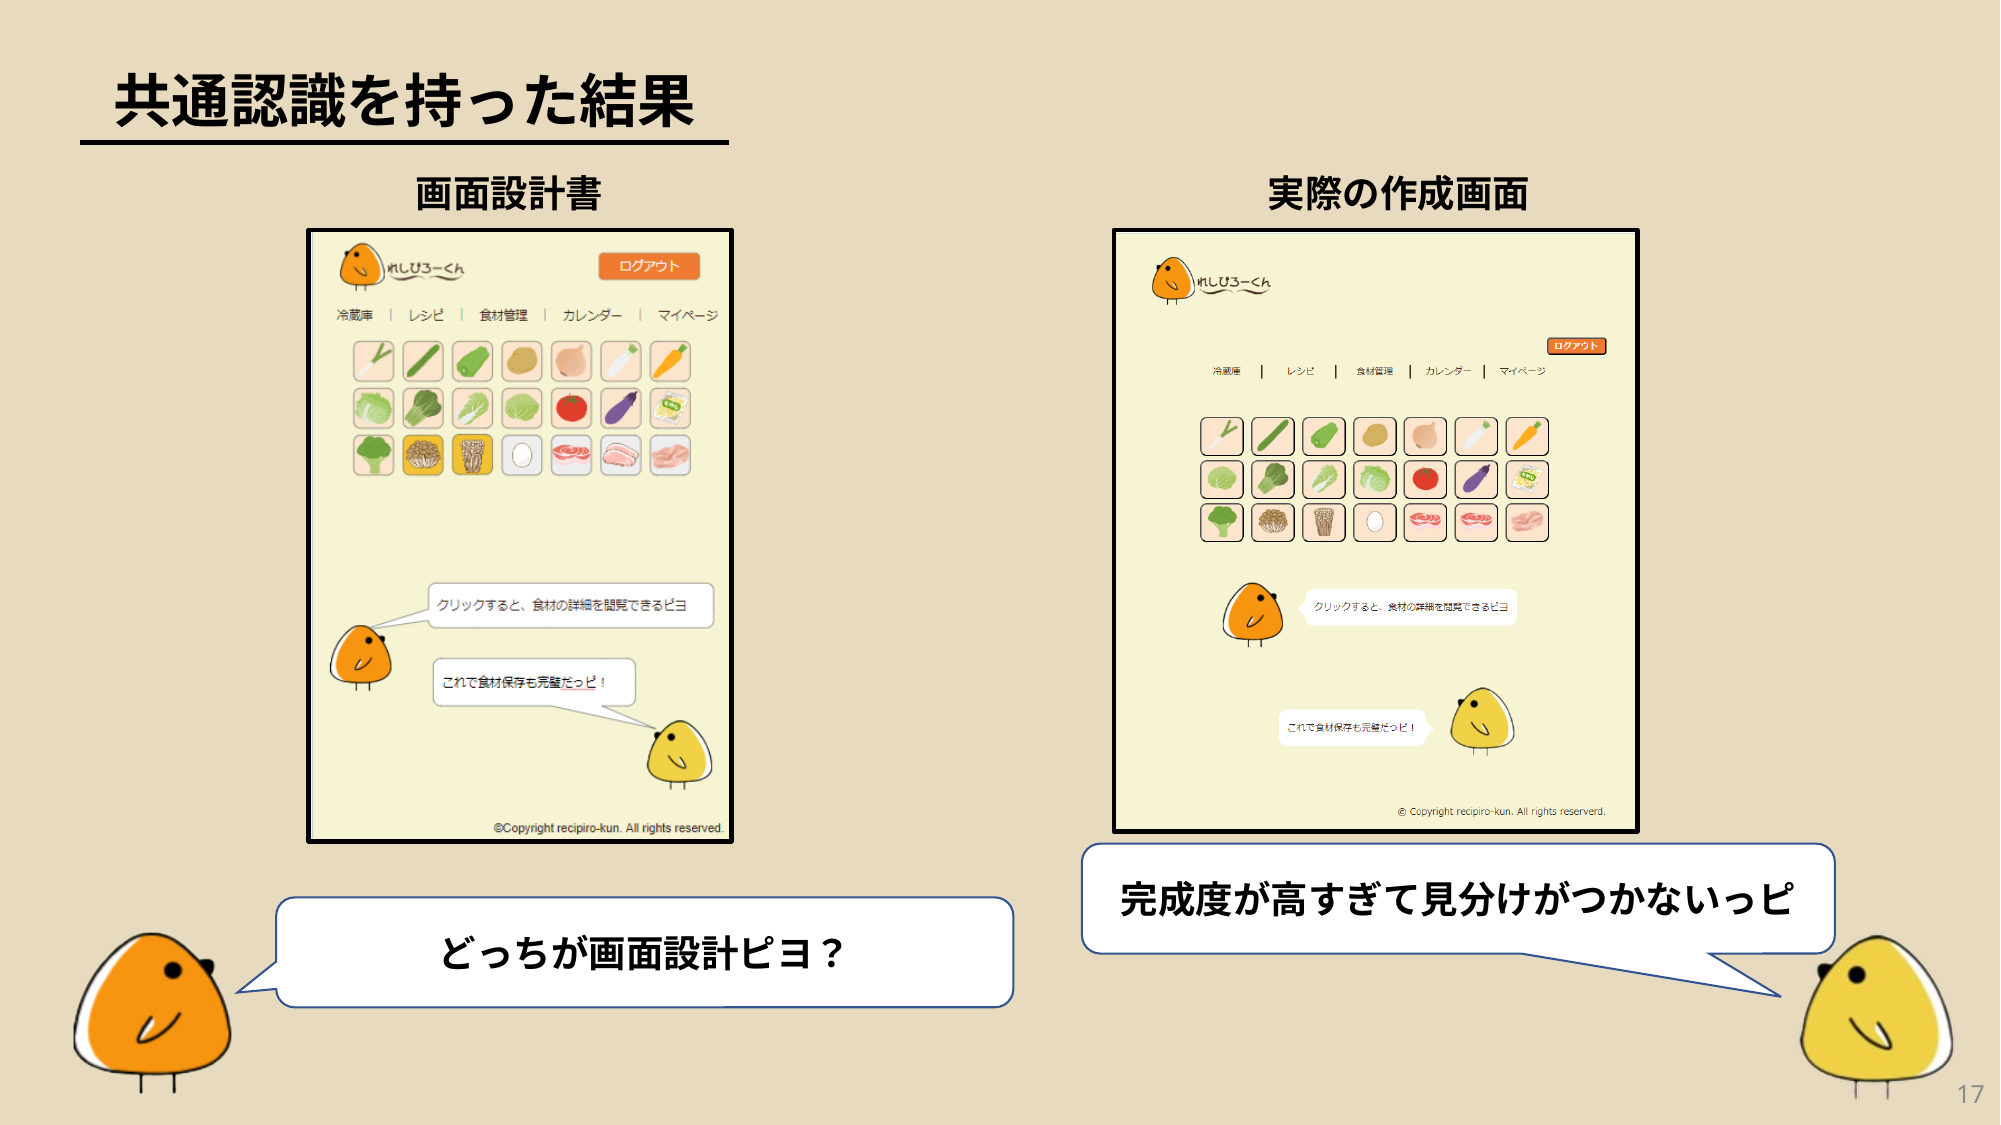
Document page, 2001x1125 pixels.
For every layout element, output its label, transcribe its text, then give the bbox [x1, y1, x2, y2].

picture [1116, 232, 1635, 829]
text_box 実際の作成画面 [1252, 162, 1582, 223]
text_box 完成度が高すぎて見分けがつかないっピ [1080, 842, 1836, 998]
text_box 共通認識を持った結果 [98, 56, 763, 142]
slide_number 17 [1550, 1065, 2000, 1125]
picture [310, 232, 729, 839]
picture [32, 892, 265, 1125]
text_box どっちが画面設計ピヨ？ [234, 896, 1015, 1009]
text_box 画面設計書 [401, 162, 671, 223]
picture [1778, 925, 1968, 1065]
